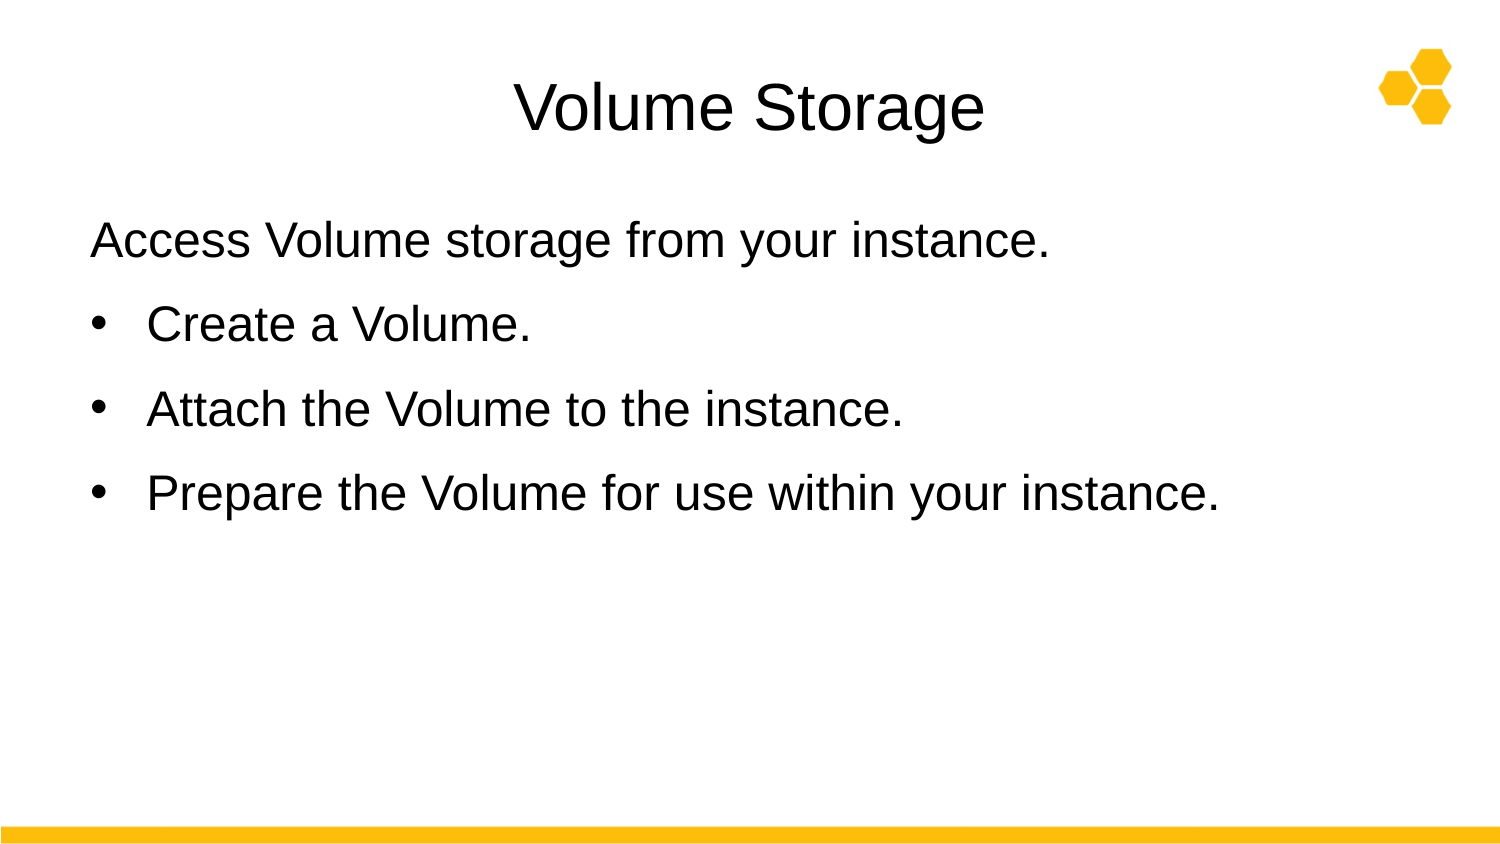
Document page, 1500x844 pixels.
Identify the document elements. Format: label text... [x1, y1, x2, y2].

picture [0, 0, 1500, 844]
title Volume Storage [75, 33, 1425, 175]
list Access Volume storage from your instance. Create a Volume. Attach the Volume to the instance. Prepare the Volume for use within your instance. [75, 199, 1425, 754]
